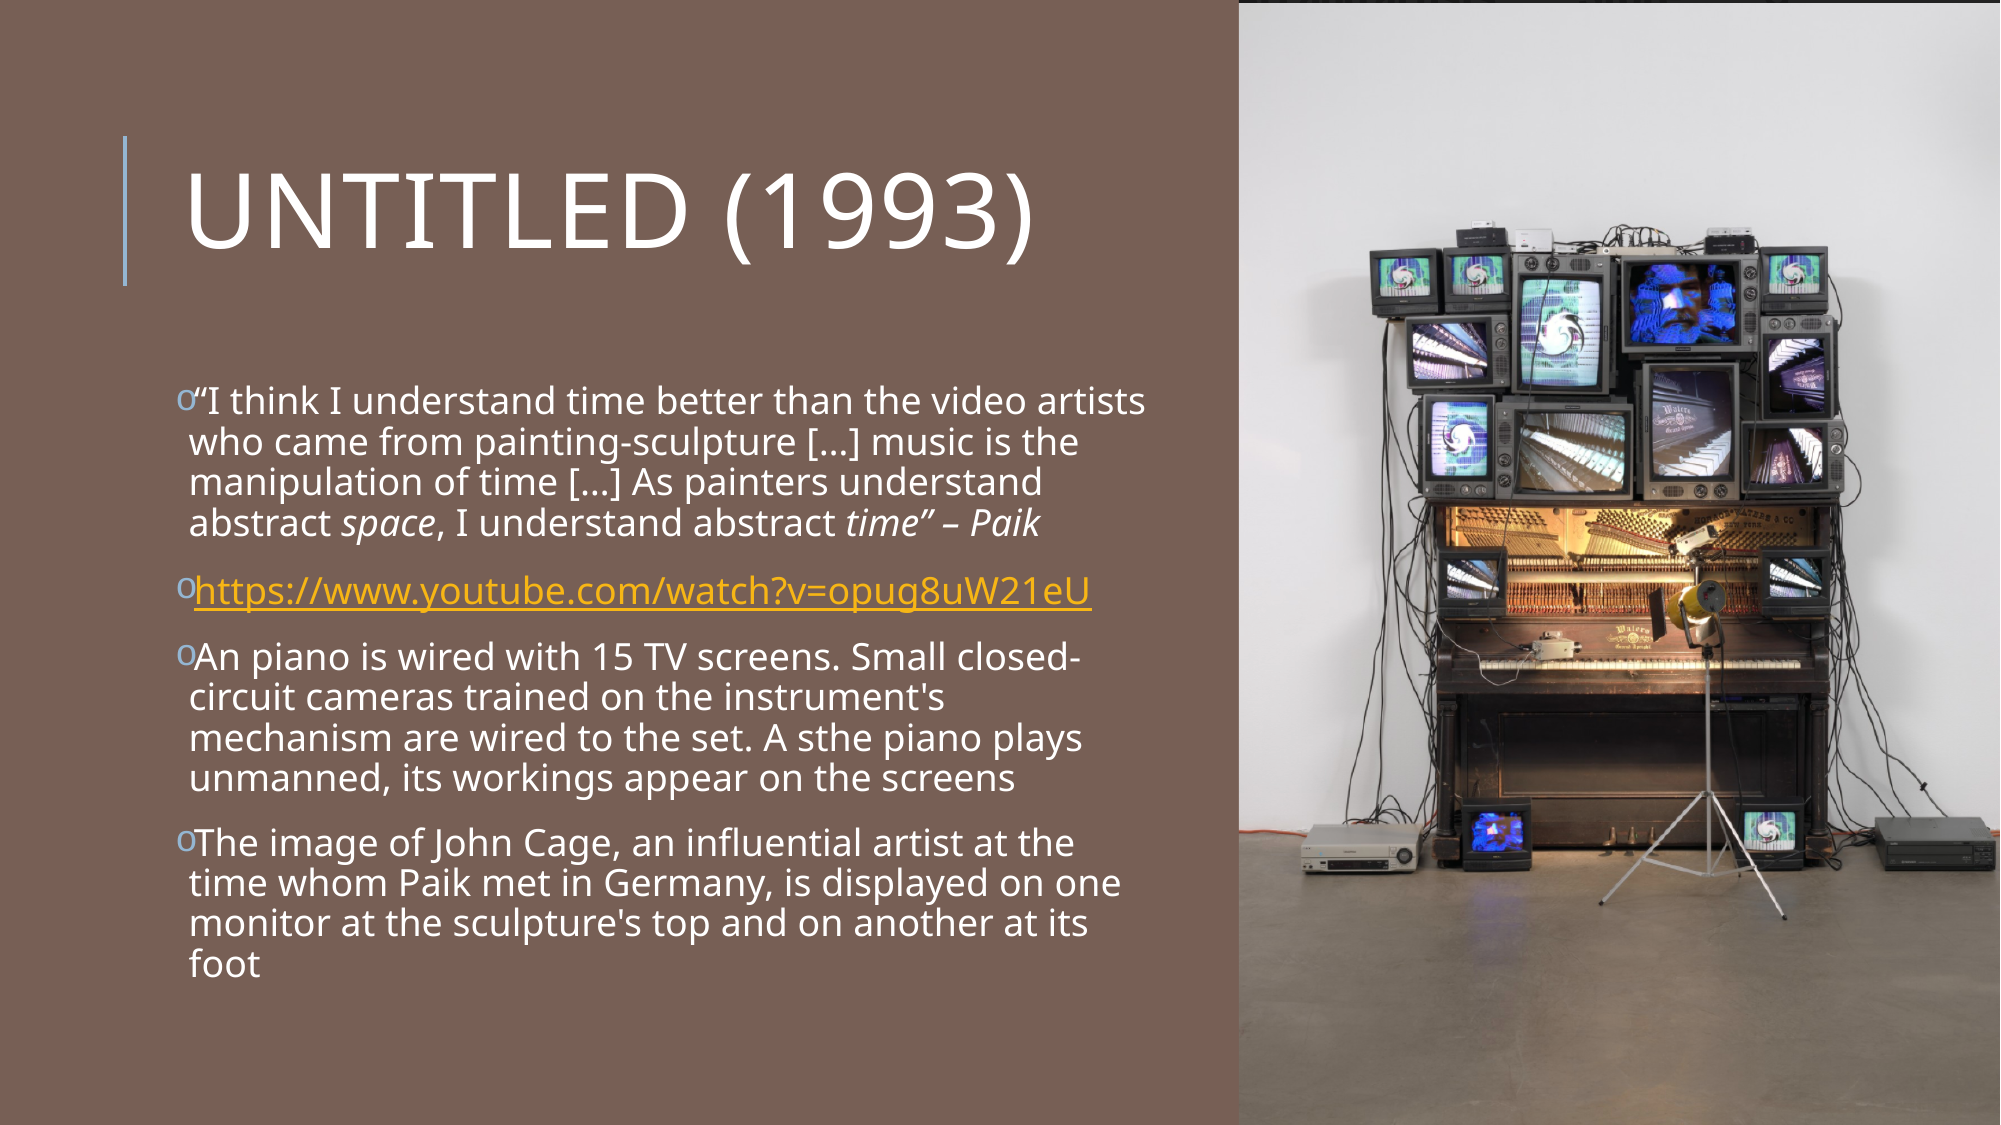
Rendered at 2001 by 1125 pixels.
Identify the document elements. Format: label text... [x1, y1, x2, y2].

title Untitled (1993) [168, 96, 1164, 342]
picture [1238, 0, 2000, 1125]
list “I think I understand time better than the video artists who came from painting-sculpture […] music is the manipulation of time […] As painters understand abstract space, I understand abstract time” – Paik https://www.youtube.com/watch?v=opug8uW21eU An piano is wired with 15 TV screens. Small closed-circuit cameras trained on the instrument's mechanism are wired to the set. A sthe piano plays unmanned, its workings appear on the screens The image of John Cage, an influential artist at the time whom Paik met in Germany, is displayed on one monitor at the sculpture's top and on another at its foot [168, 375, 1164, 1035]
